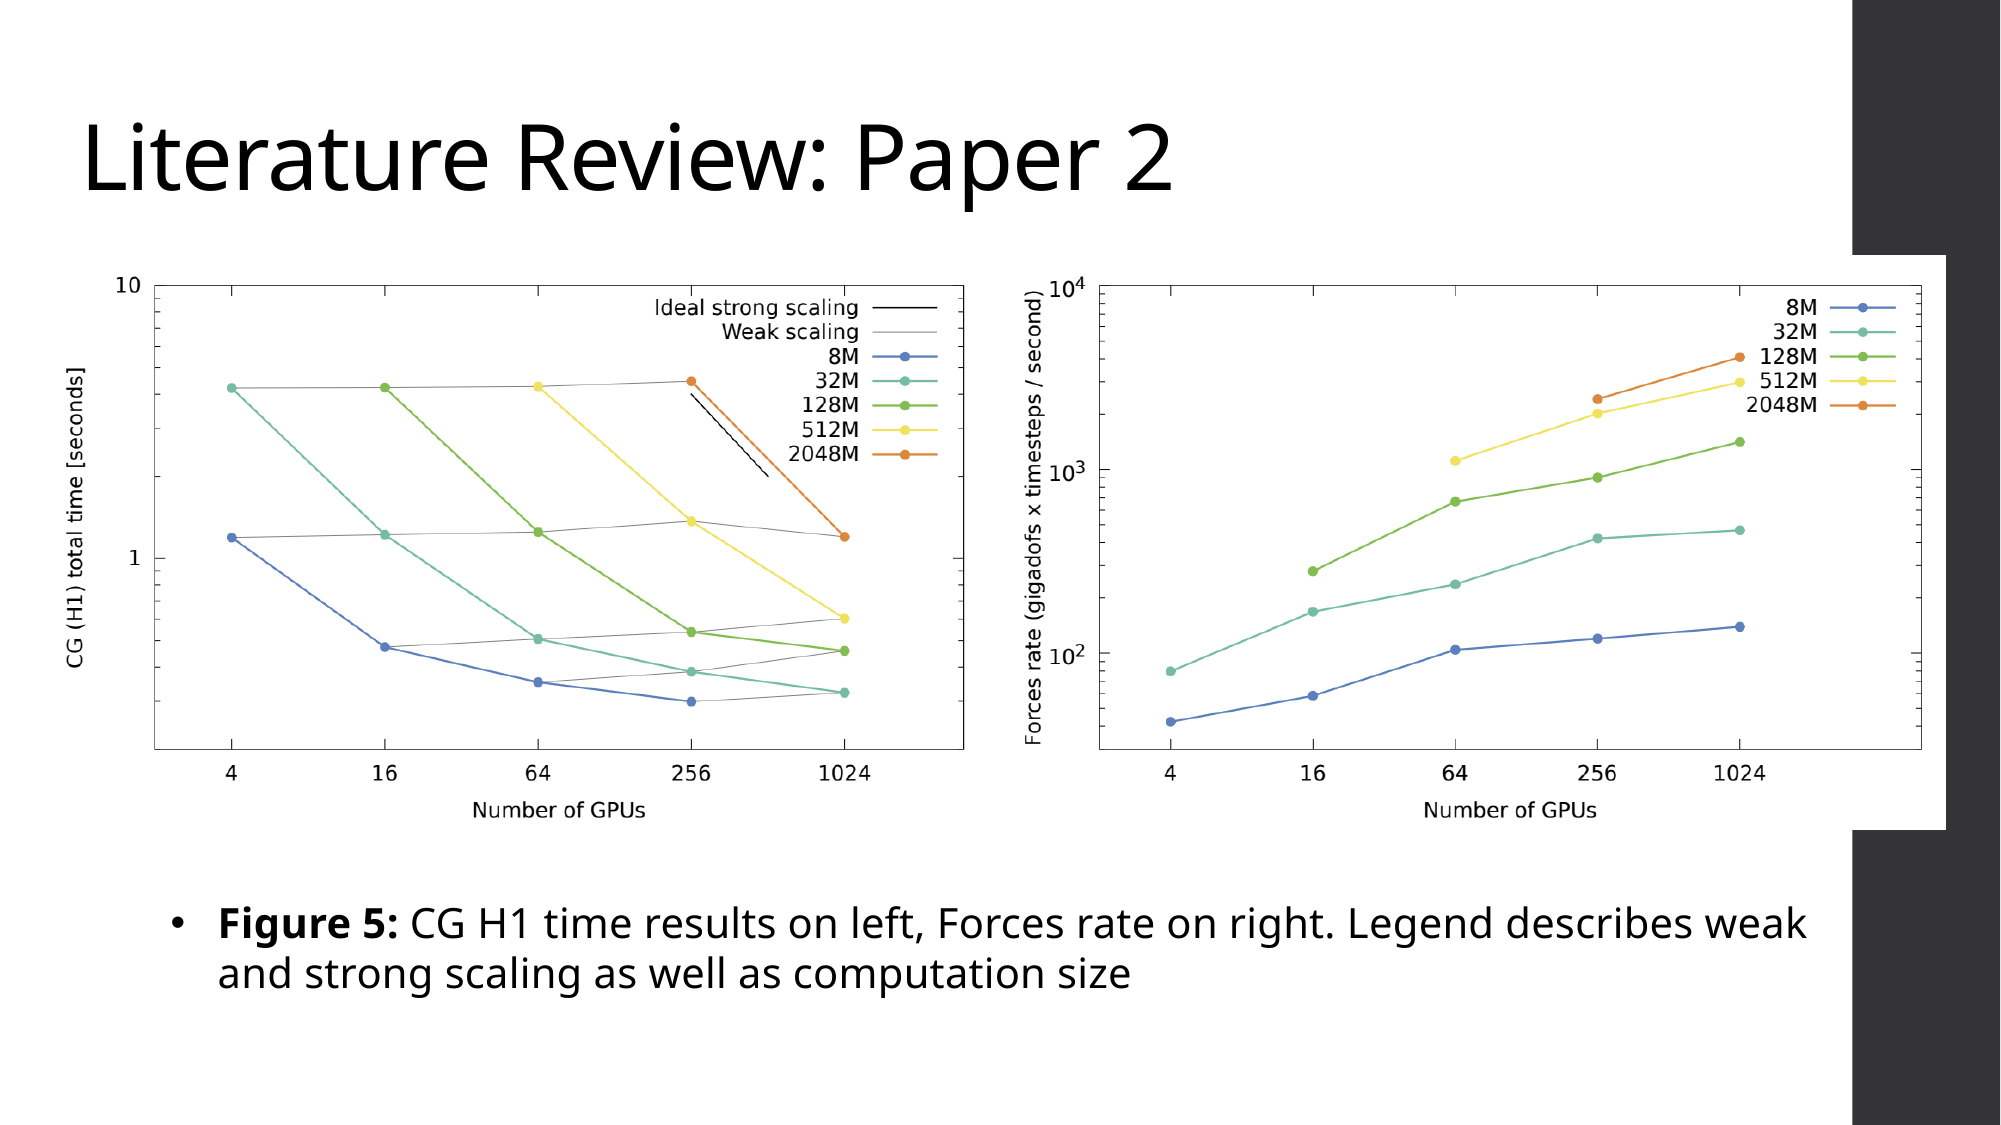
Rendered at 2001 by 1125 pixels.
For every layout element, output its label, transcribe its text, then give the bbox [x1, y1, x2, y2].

picture [38, 254, 1947, 830]
text_box Figure 5: CG H1 time results on left, Forces rate on right. Legend describes weak and strong scaling as well as computation size [155, 889, 1829, 1005]
title Literature Review: Paper 2 [65, 0, 1656, 218]
